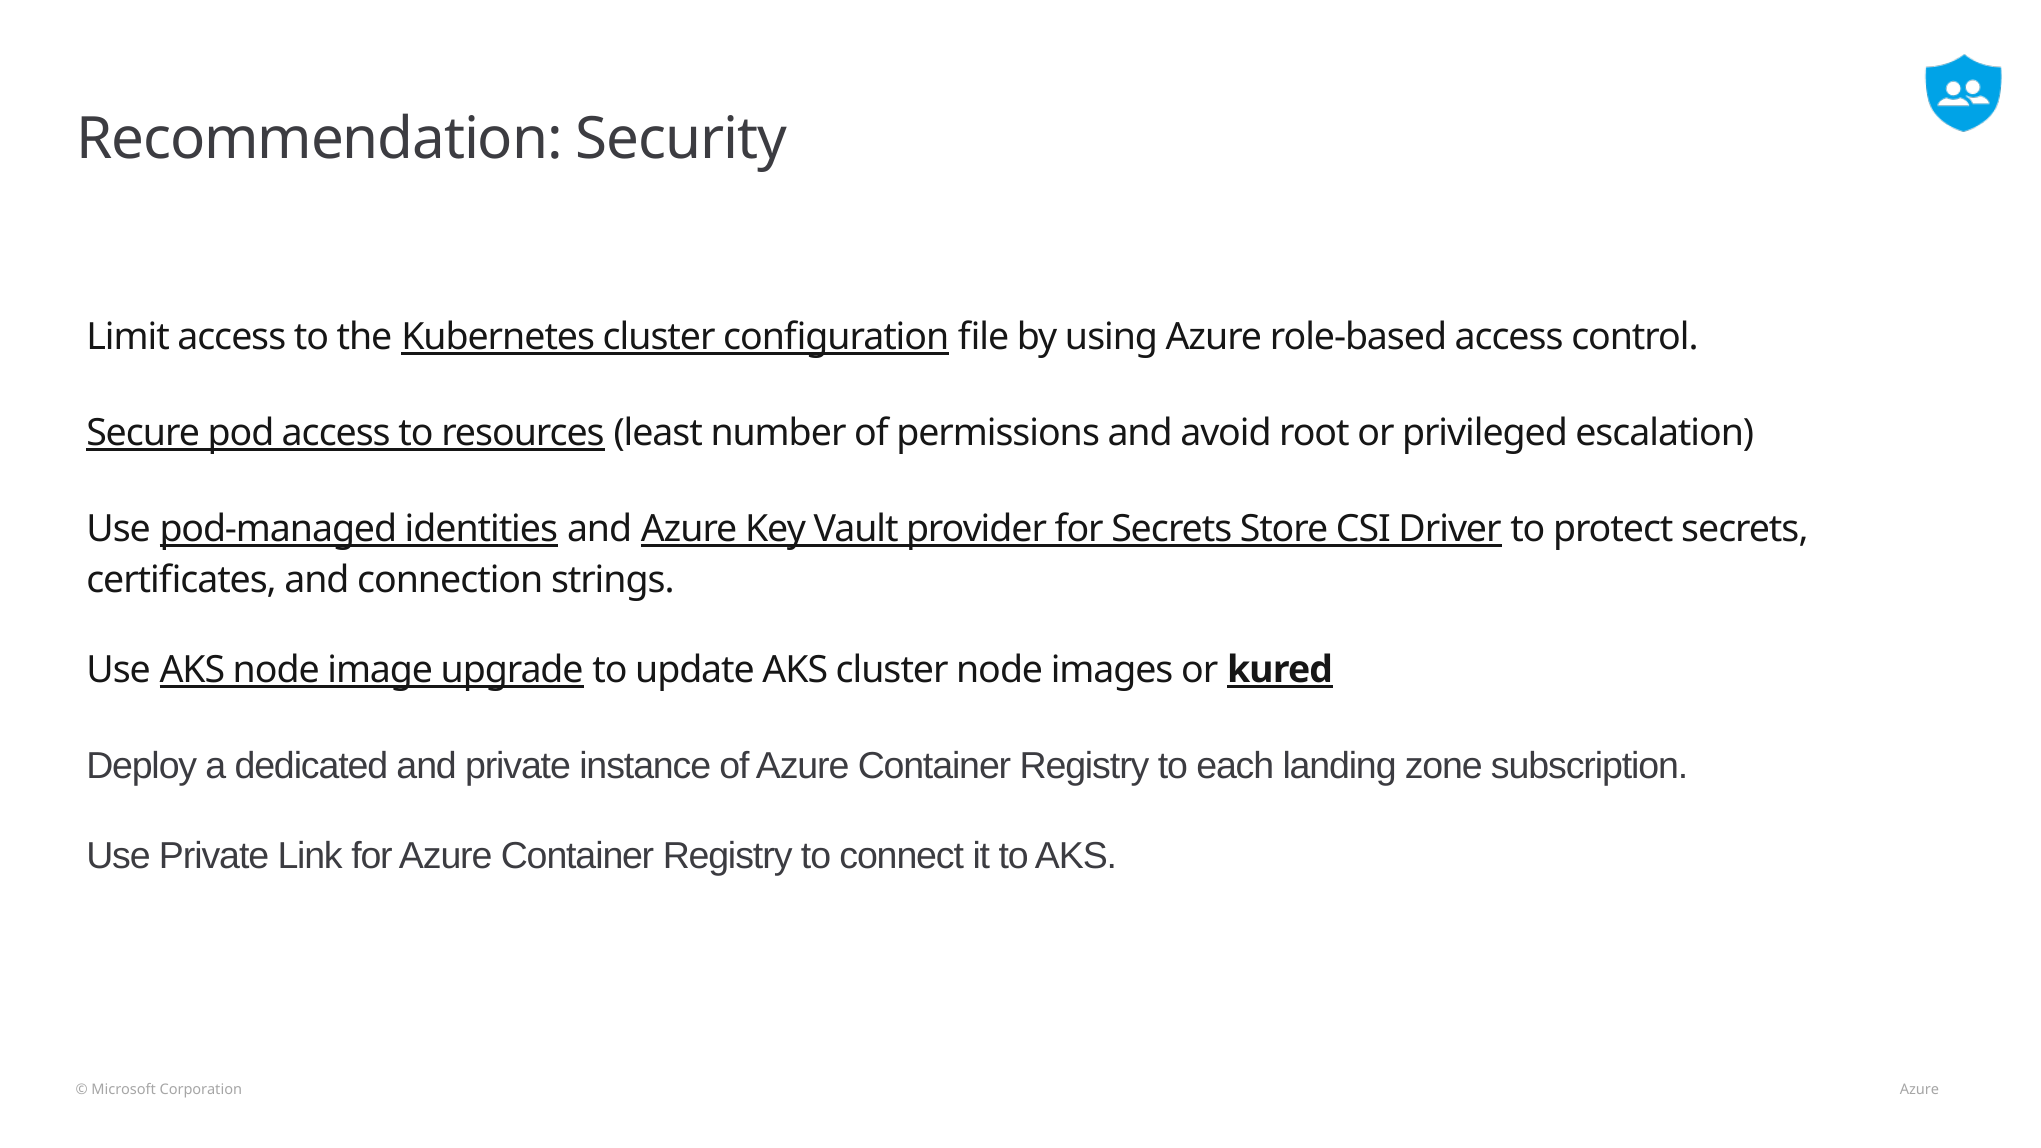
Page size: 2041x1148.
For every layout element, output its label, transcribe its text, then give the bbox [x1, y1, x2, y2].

picture [1891, 20, 2037, 166]
title Recommendation: Security [76, 93, 1969, 230]
footer © Microsoft Corporation Azure [60, 1079, 2000, 1099]
list Limit access to the Kubernetes cluster configuration file by using Azure role-based access control. Secure pod access to resources (least number of permissions and avoid root or privileged escalation) Use pod-managed identities and Azure Key Vault provider for Secrets Store CSI Driver to protect secrets, certificates, and connection strings. Use AKS node image upgrade to update AKS cluster node images or kured Deploy a dedicated and private instance of Azure Container Registry to each landing zone subscription. Use Private Link for Azure Container Registry to connect it to AKS. [63, 298, 1912, 979]
